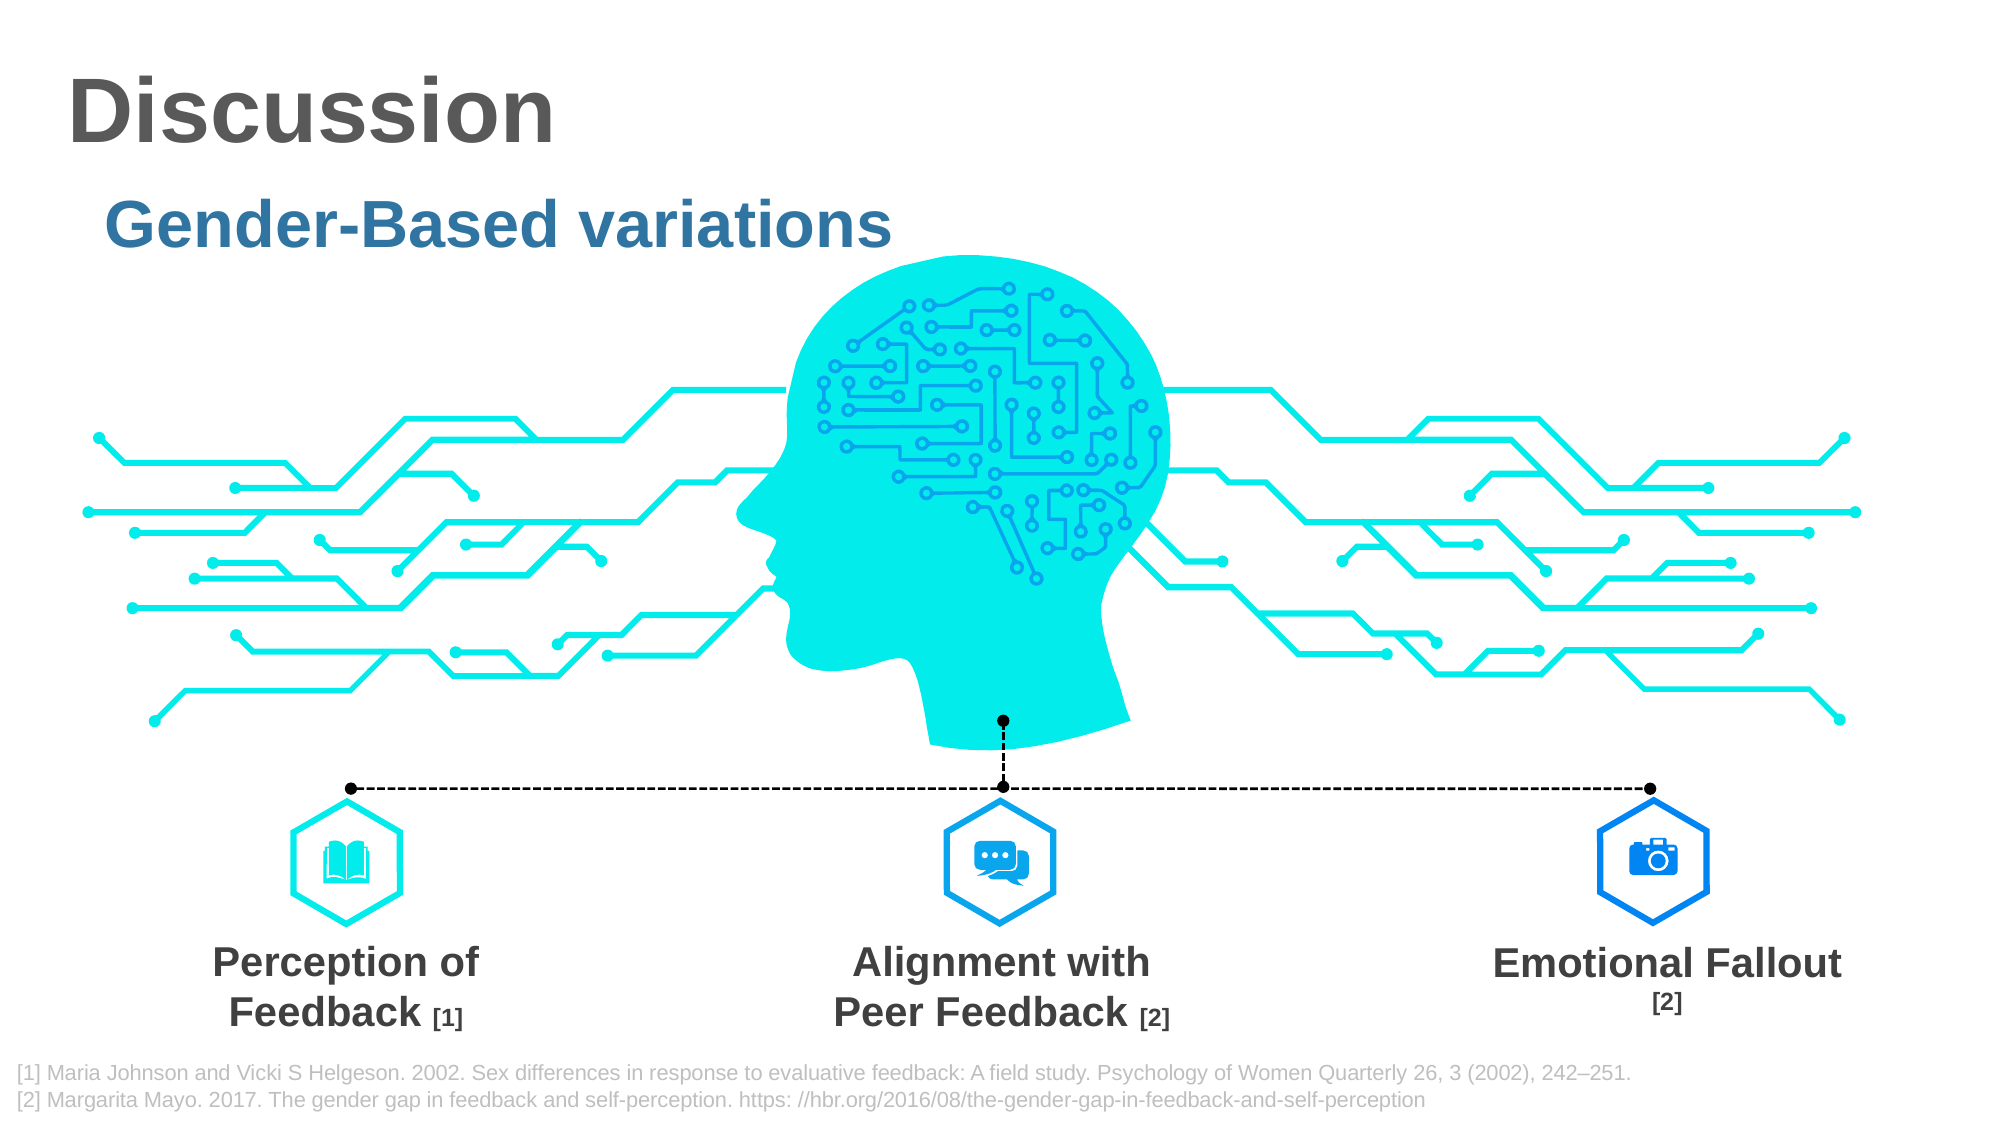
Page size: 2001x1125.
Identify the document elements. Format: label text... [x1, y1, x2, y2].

text_box [1] Maria Johnson and Vicki S Helgeson. 2002. Sex differences in response to evaluative feedback: A field study. Psychology of Women Quarterly 26, 3 (2002), 242–251. [2] Margarita Mayo. 2017. The gender gap in feedback and self-perception. https: //hbr.org/2016/08/the-gender-gap-in-feedback-and-self-perception [2, 1051, 1788, 1119]
text_box [1599, 799, 1708, 925]
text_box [81, 385, 736, 728]
text_box [1628, 836, 1679, 877]
text_box Perception of Feedback [1] [160, 935, 532, 1036]
text_box Emotional Fallout [2] [1471, 935, 1863, 1016]
text_box [292, 800, 401, 926]
text_box Gender-Based variations [90, 173, 1034, 268]
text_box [1171, 385, 1863, 726]
text_box [973, 839, 1030, 887]
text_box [736, 255, 1171, 751]
text_box Alignment with Peer Feedback [2] [816, 935, 1188, 1036]
text_box [945, 799, 1055, 925]
text_box [322, 839, 371, 885]
text_box Discussion [53, 55, 1952, 175]
